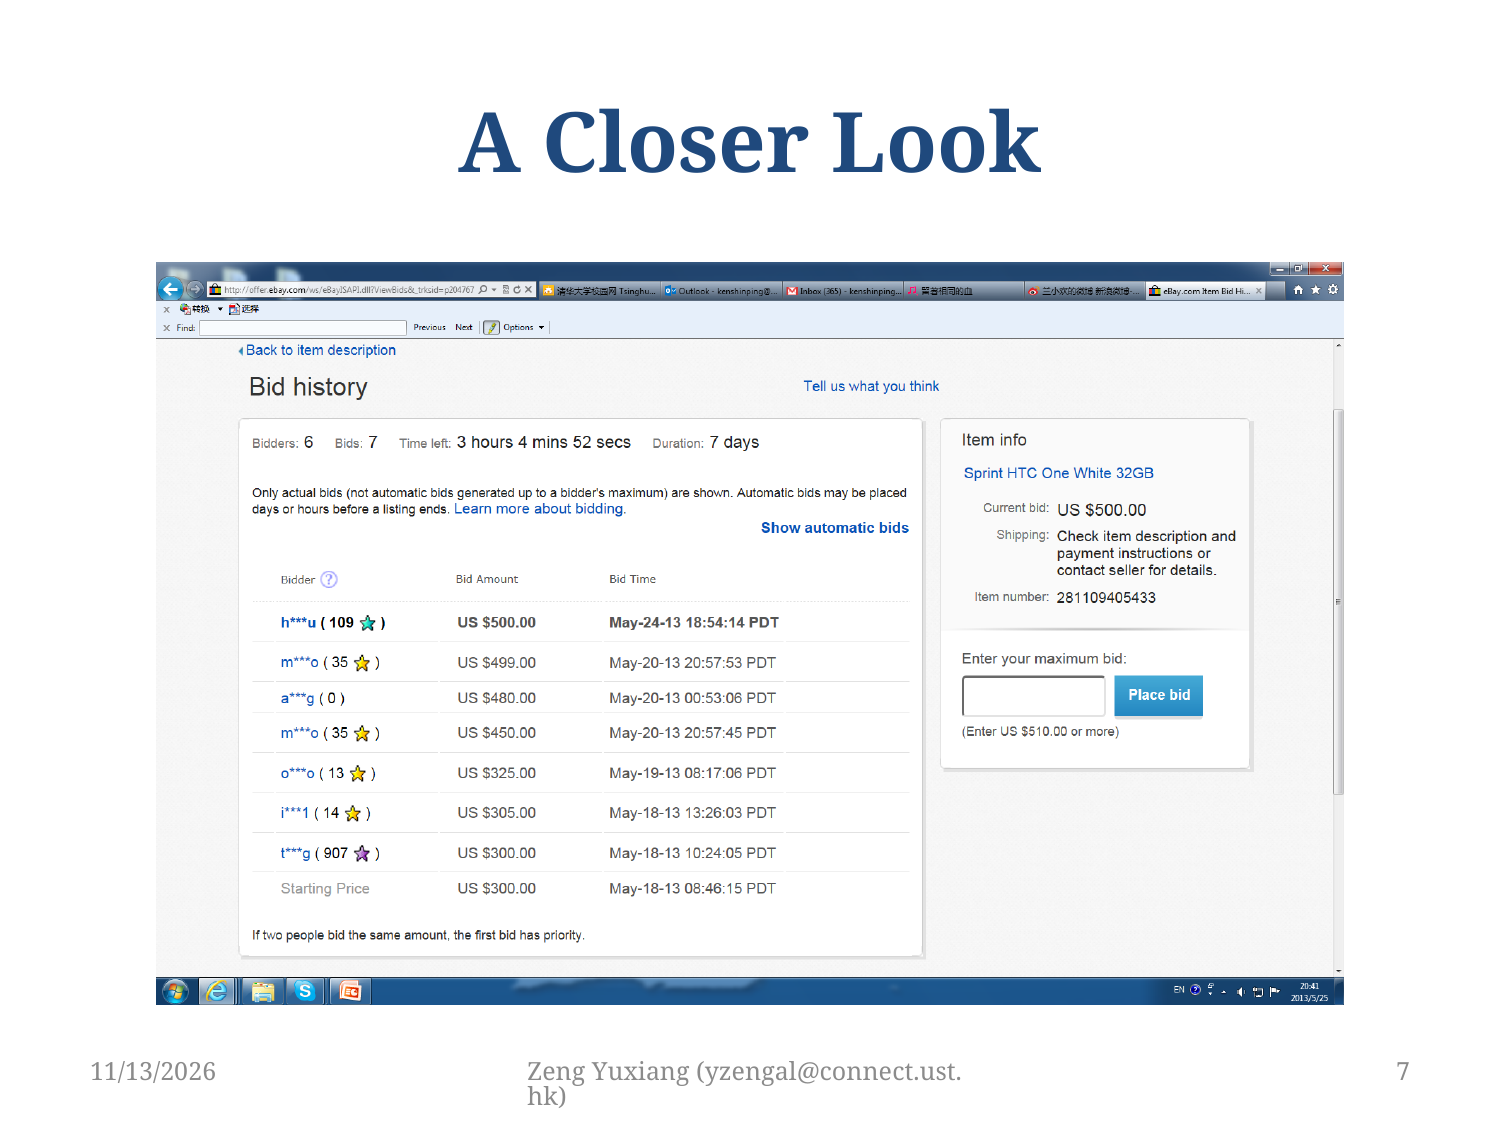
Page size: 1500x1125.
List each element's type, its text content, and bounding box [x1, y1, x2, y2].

footer Zeng Yuxiang (yzengal@connect.ust.hk) [512, 1042, 988, 1103]
slide_number 7 [1074, 1042, 1425, 1103]
title A Closer Look [75, 45, 1425, 233]
picture [155, 262, 1345, 1006]
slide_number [75, 1042, 425, 1103]
